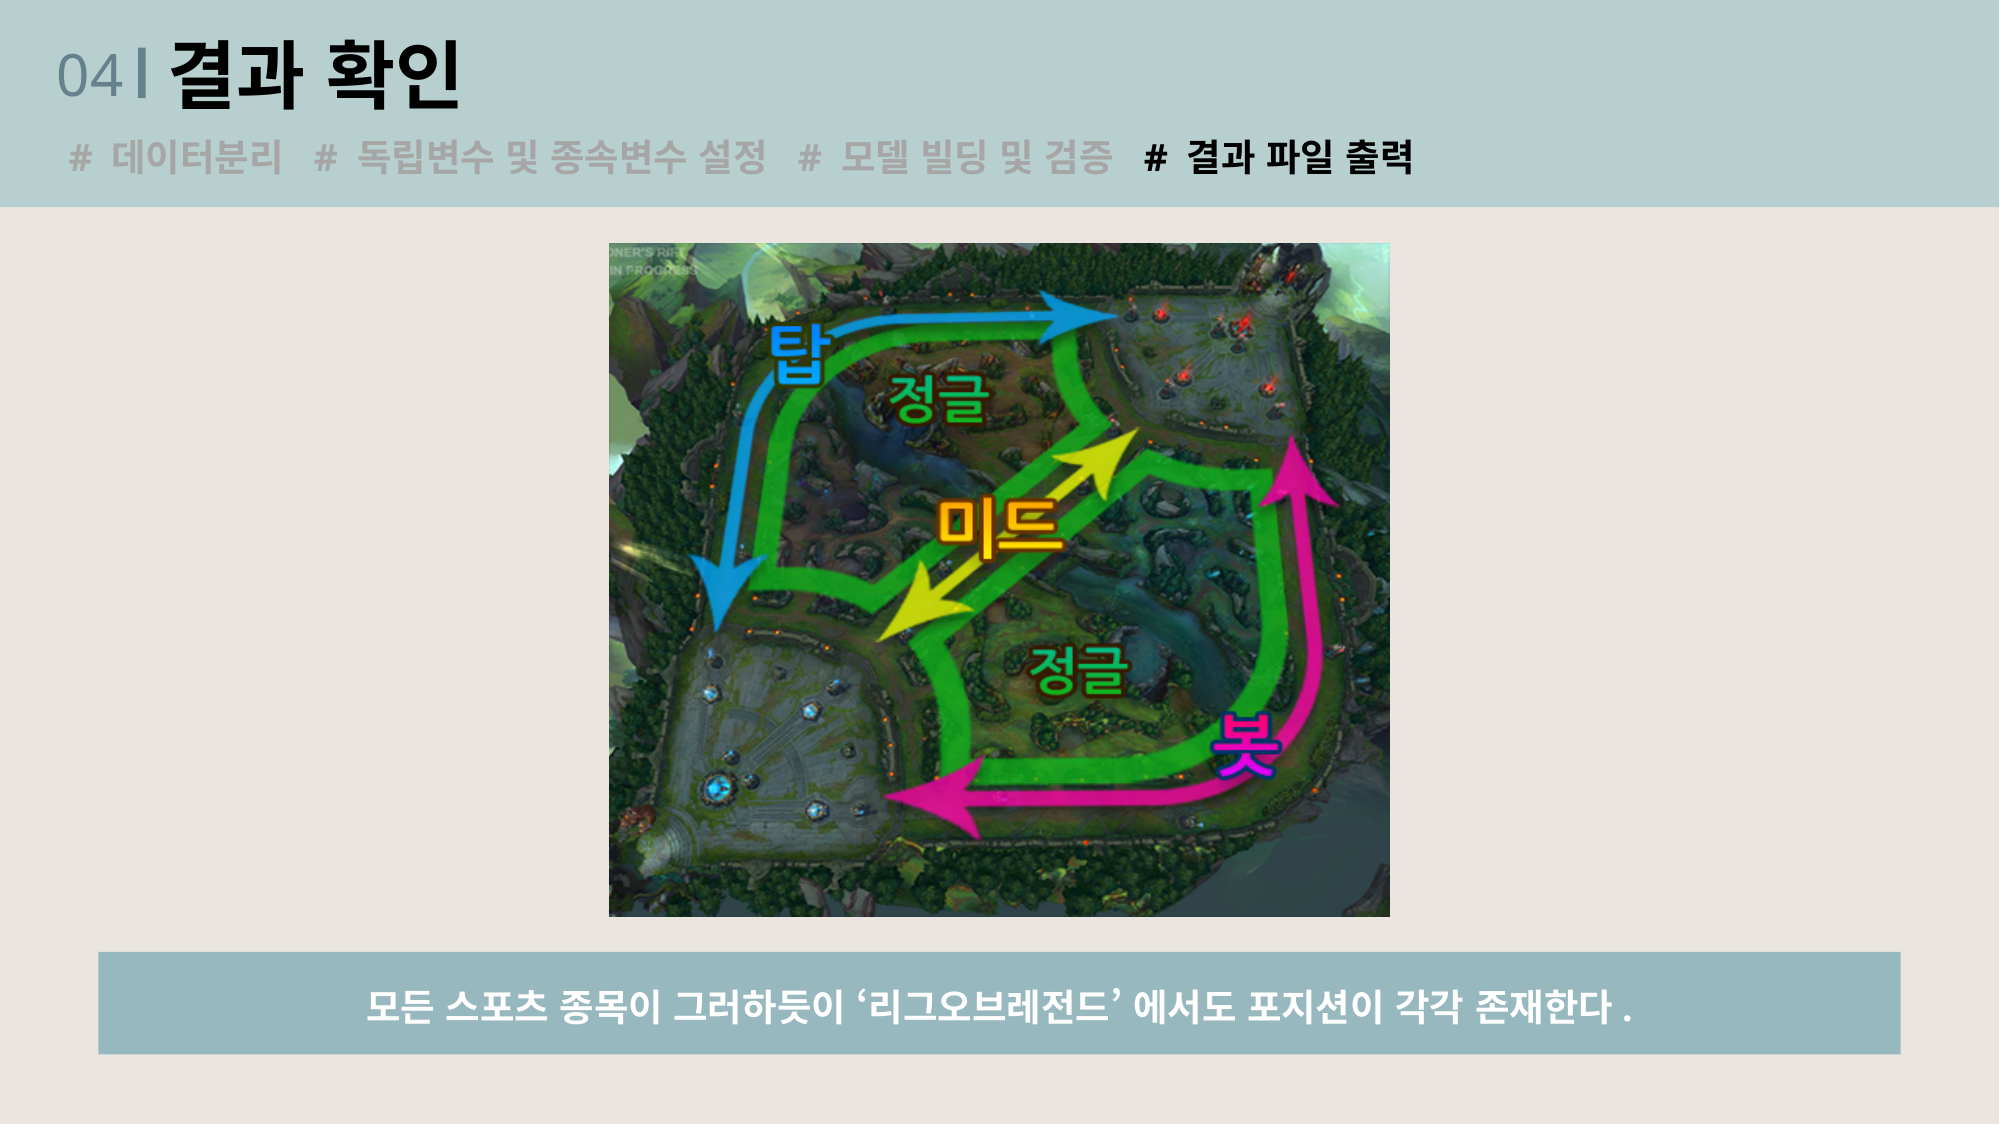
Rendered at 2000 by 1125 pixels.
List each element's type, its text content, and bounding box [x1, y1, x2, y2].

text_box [97, 951, 1902, 1055]
text_box # 데이터분리 # 독립변수 및 종속변수 설정 # 모델 빌딩 및 검증 # 결과 파일 출력 [53, 125, 1578, 172]
text_box [138, 47, 146, 99]
text_box 04 [41, 30, 153, 116]
picture [609, 242, 1390, 917]
text_box 결과 확인 [152, 21, 788, 107]
text_box [0, 0, 2000, 208]
